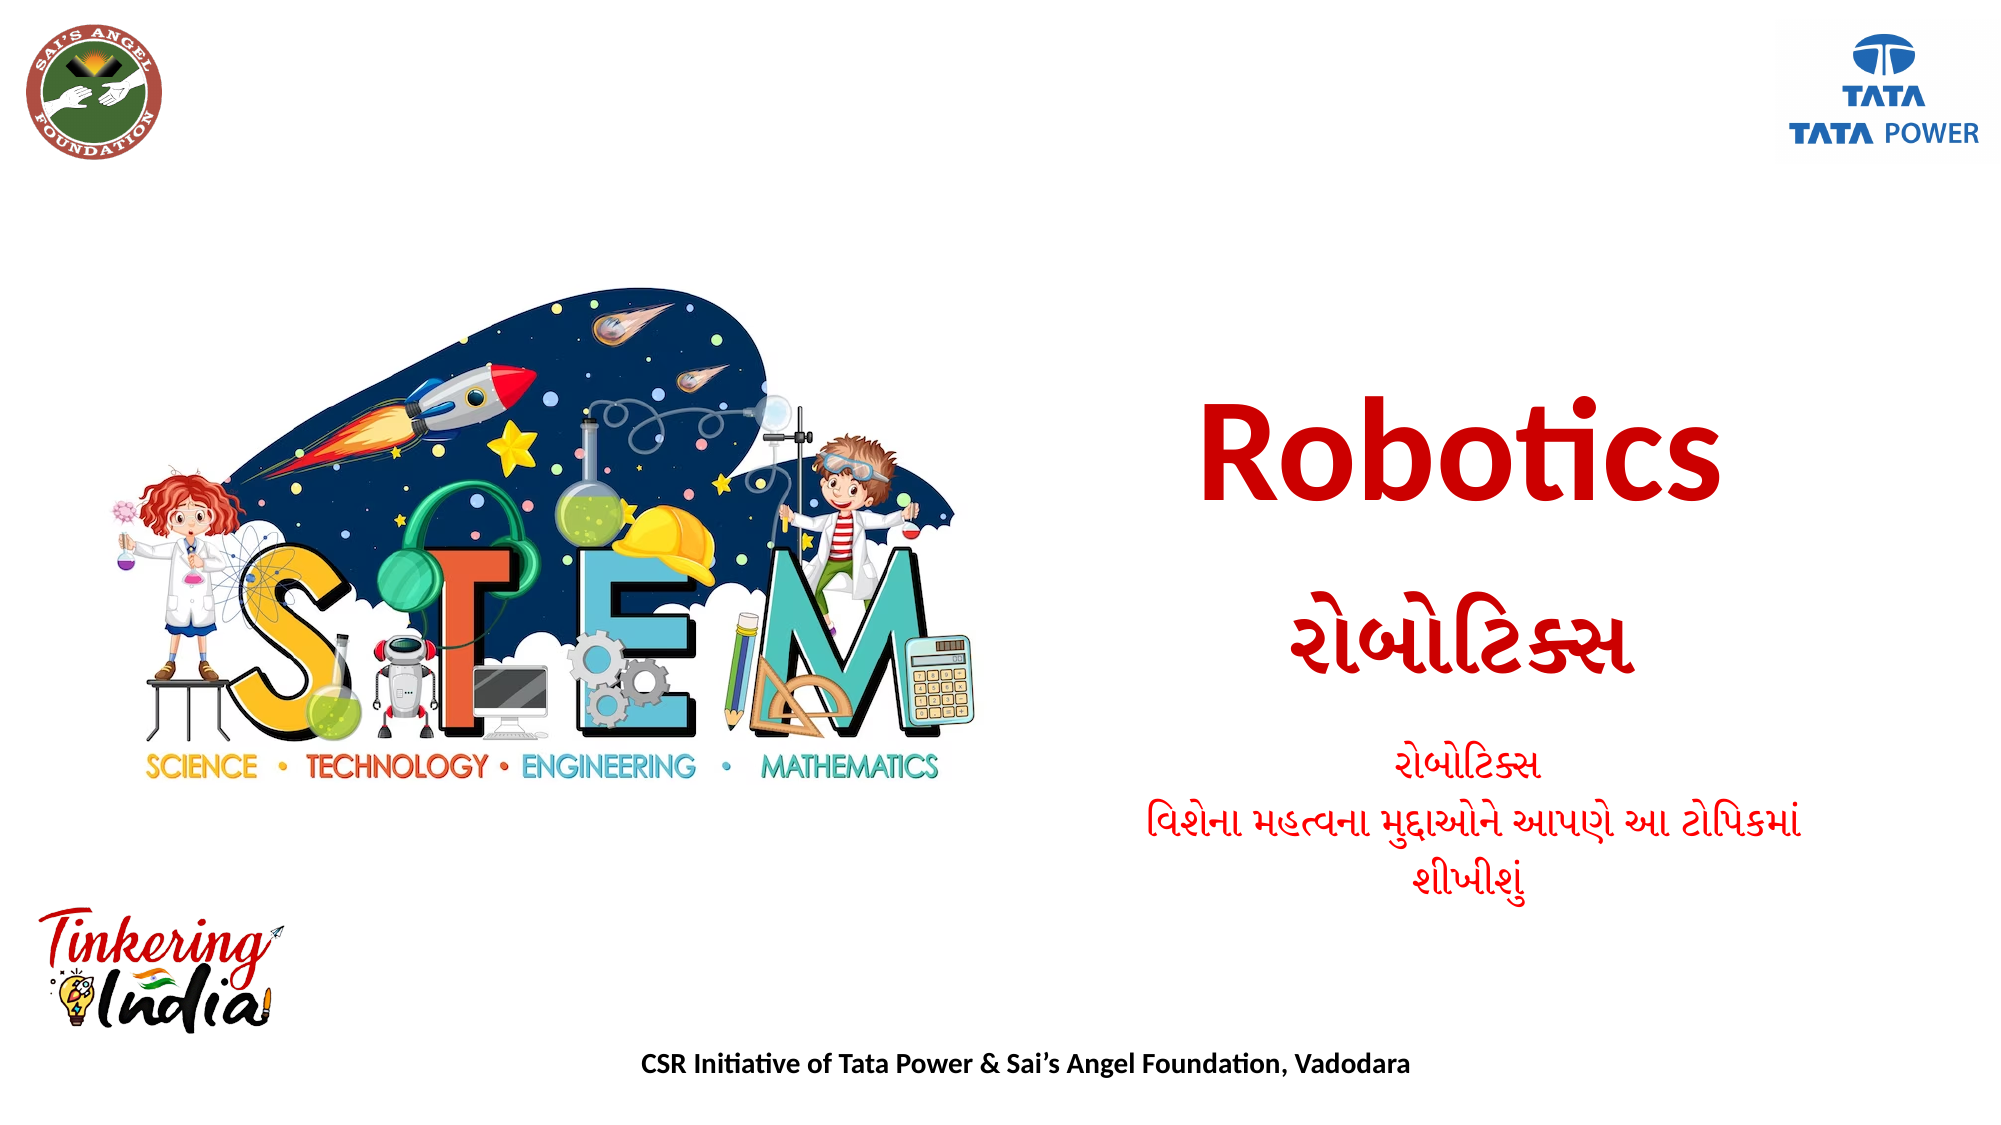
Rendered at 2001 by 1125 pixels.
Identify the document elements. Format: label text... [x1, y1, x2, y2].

text_box રોબોટિક્સ વિશેના મહત્વના મુદ્દાઓને આપણે આ ટોપિકમાં શીખીશું [1079, 714, 1856, 964]
picture [26, 887, 301, 1043]
picture [1775, 19, 2000, 164]
text_box રોબોટિક્સ [993, 547, 1975, 699]
text_box CSR Initiative of Tata Power & Sai’s Angel Foundation, Vadodara [446, 1029, 1607, 1094]
picture [26, 24, 162, 160]
text_box Robotics [993, 357, 1985, 547]
picture [96, 280, 988, 785]
